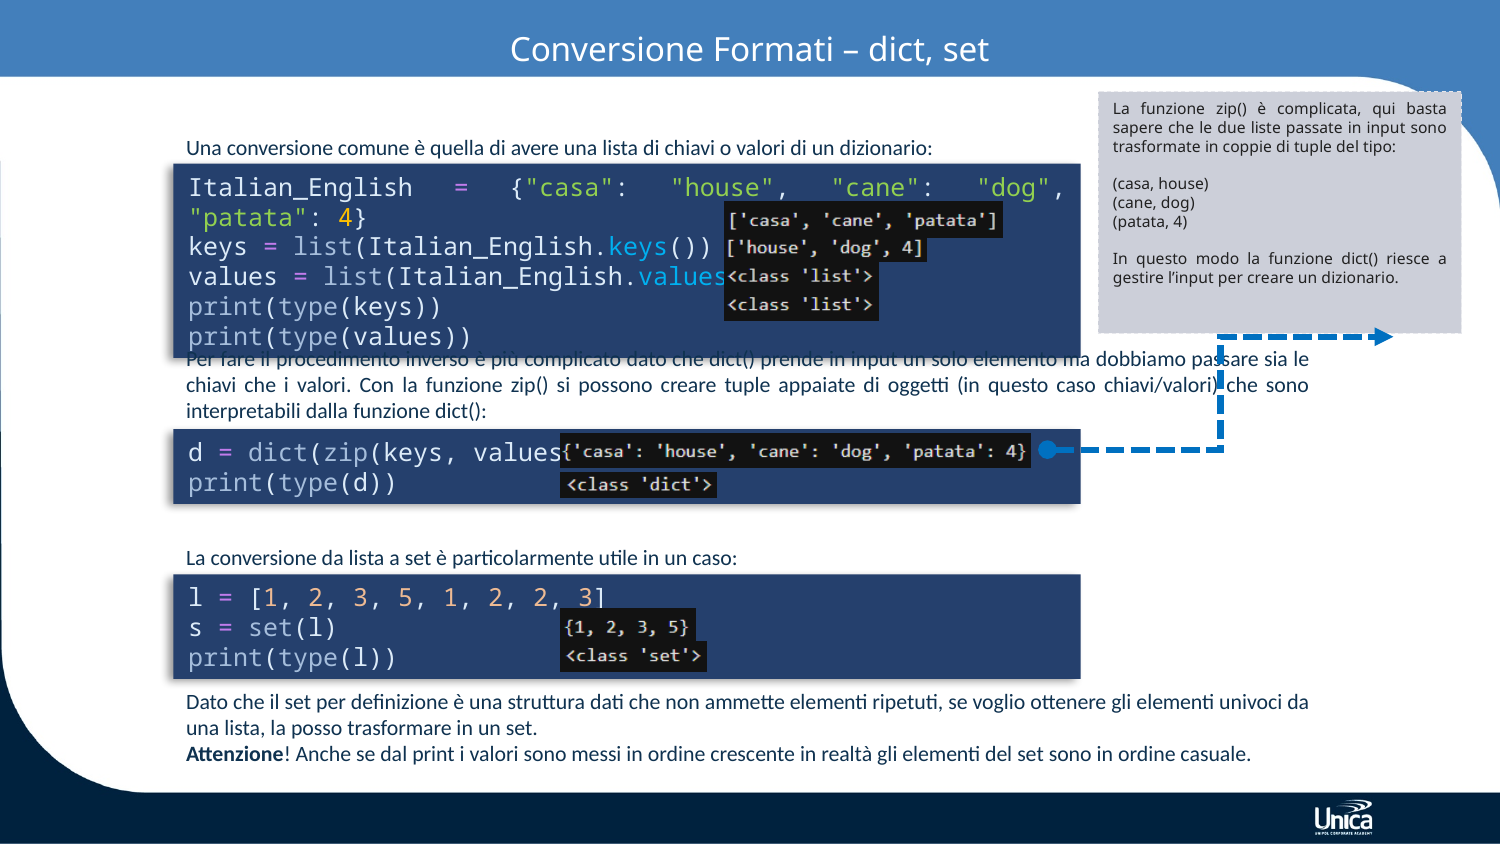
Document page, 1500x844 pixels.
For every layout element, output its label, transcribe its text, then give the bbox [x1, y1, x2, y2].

text_box La funzione zip() è complicata, qui basta sapere che le due liste passate in input sono trasformate in coppie di tuple del tipo: (casa, house) (cane, dog) (patata, 4) In questo modo la funzione dict() riesce a gestire l’input per creare un dizionario. [1098, 91, 1462, 334]
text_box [1047, 336, 1394, 450]
title Conversione Formati – dict, set [120, 36, 1380, 105]
text_box Una conversione comune è quella di avere una lista di chiavi o valori di un dizionario: [171, 125, 1098, 167]
text_box d = dict(zip(keys, values)) print(type(d)) [173, 429, 1081, 504]
picture [0, 0, 1500, 844]
text_box Per fare il procedimento inverso è più complicato dato che dict() prende in input un solo elemento ma dobbiamo passare sia le chiavi che i valori. Con la funzione zip() si possono creare tuple appaiate di oggetti (in questo caso chiavi/valori) che sono interpretabili dalla funzione dict(): [171, 336, 1047, 427]
text_box Dato che il set per definizione è una struttura dati che non ammette elementi ripetuti, se voglio ottenere gli elementi univoci da una lista, la posso trasformare in un set. Attenzione! Anche se dal print i valori sono messi in ordine crescente in realtà gli elementi del set sono in ordine casuale. [171, 680, 1326, 774]
text_box Italian_English = {"casa": "house", "cane": "dog", "patata": 4} keys = list(Italian_English.keys()) values = list(Italian_English.values()) print(type(keys)) print(type(values)) [173, 163, 1081, 336]
text_box La conversione da lista a set è particolarmente utile in un caso: [171, 536, 1326, 578]
text_box l = [1, 2, 3, 5, 1, 2, 2, 3] s = set(l) print(type(l)) [173, 574, 1081, 679]
